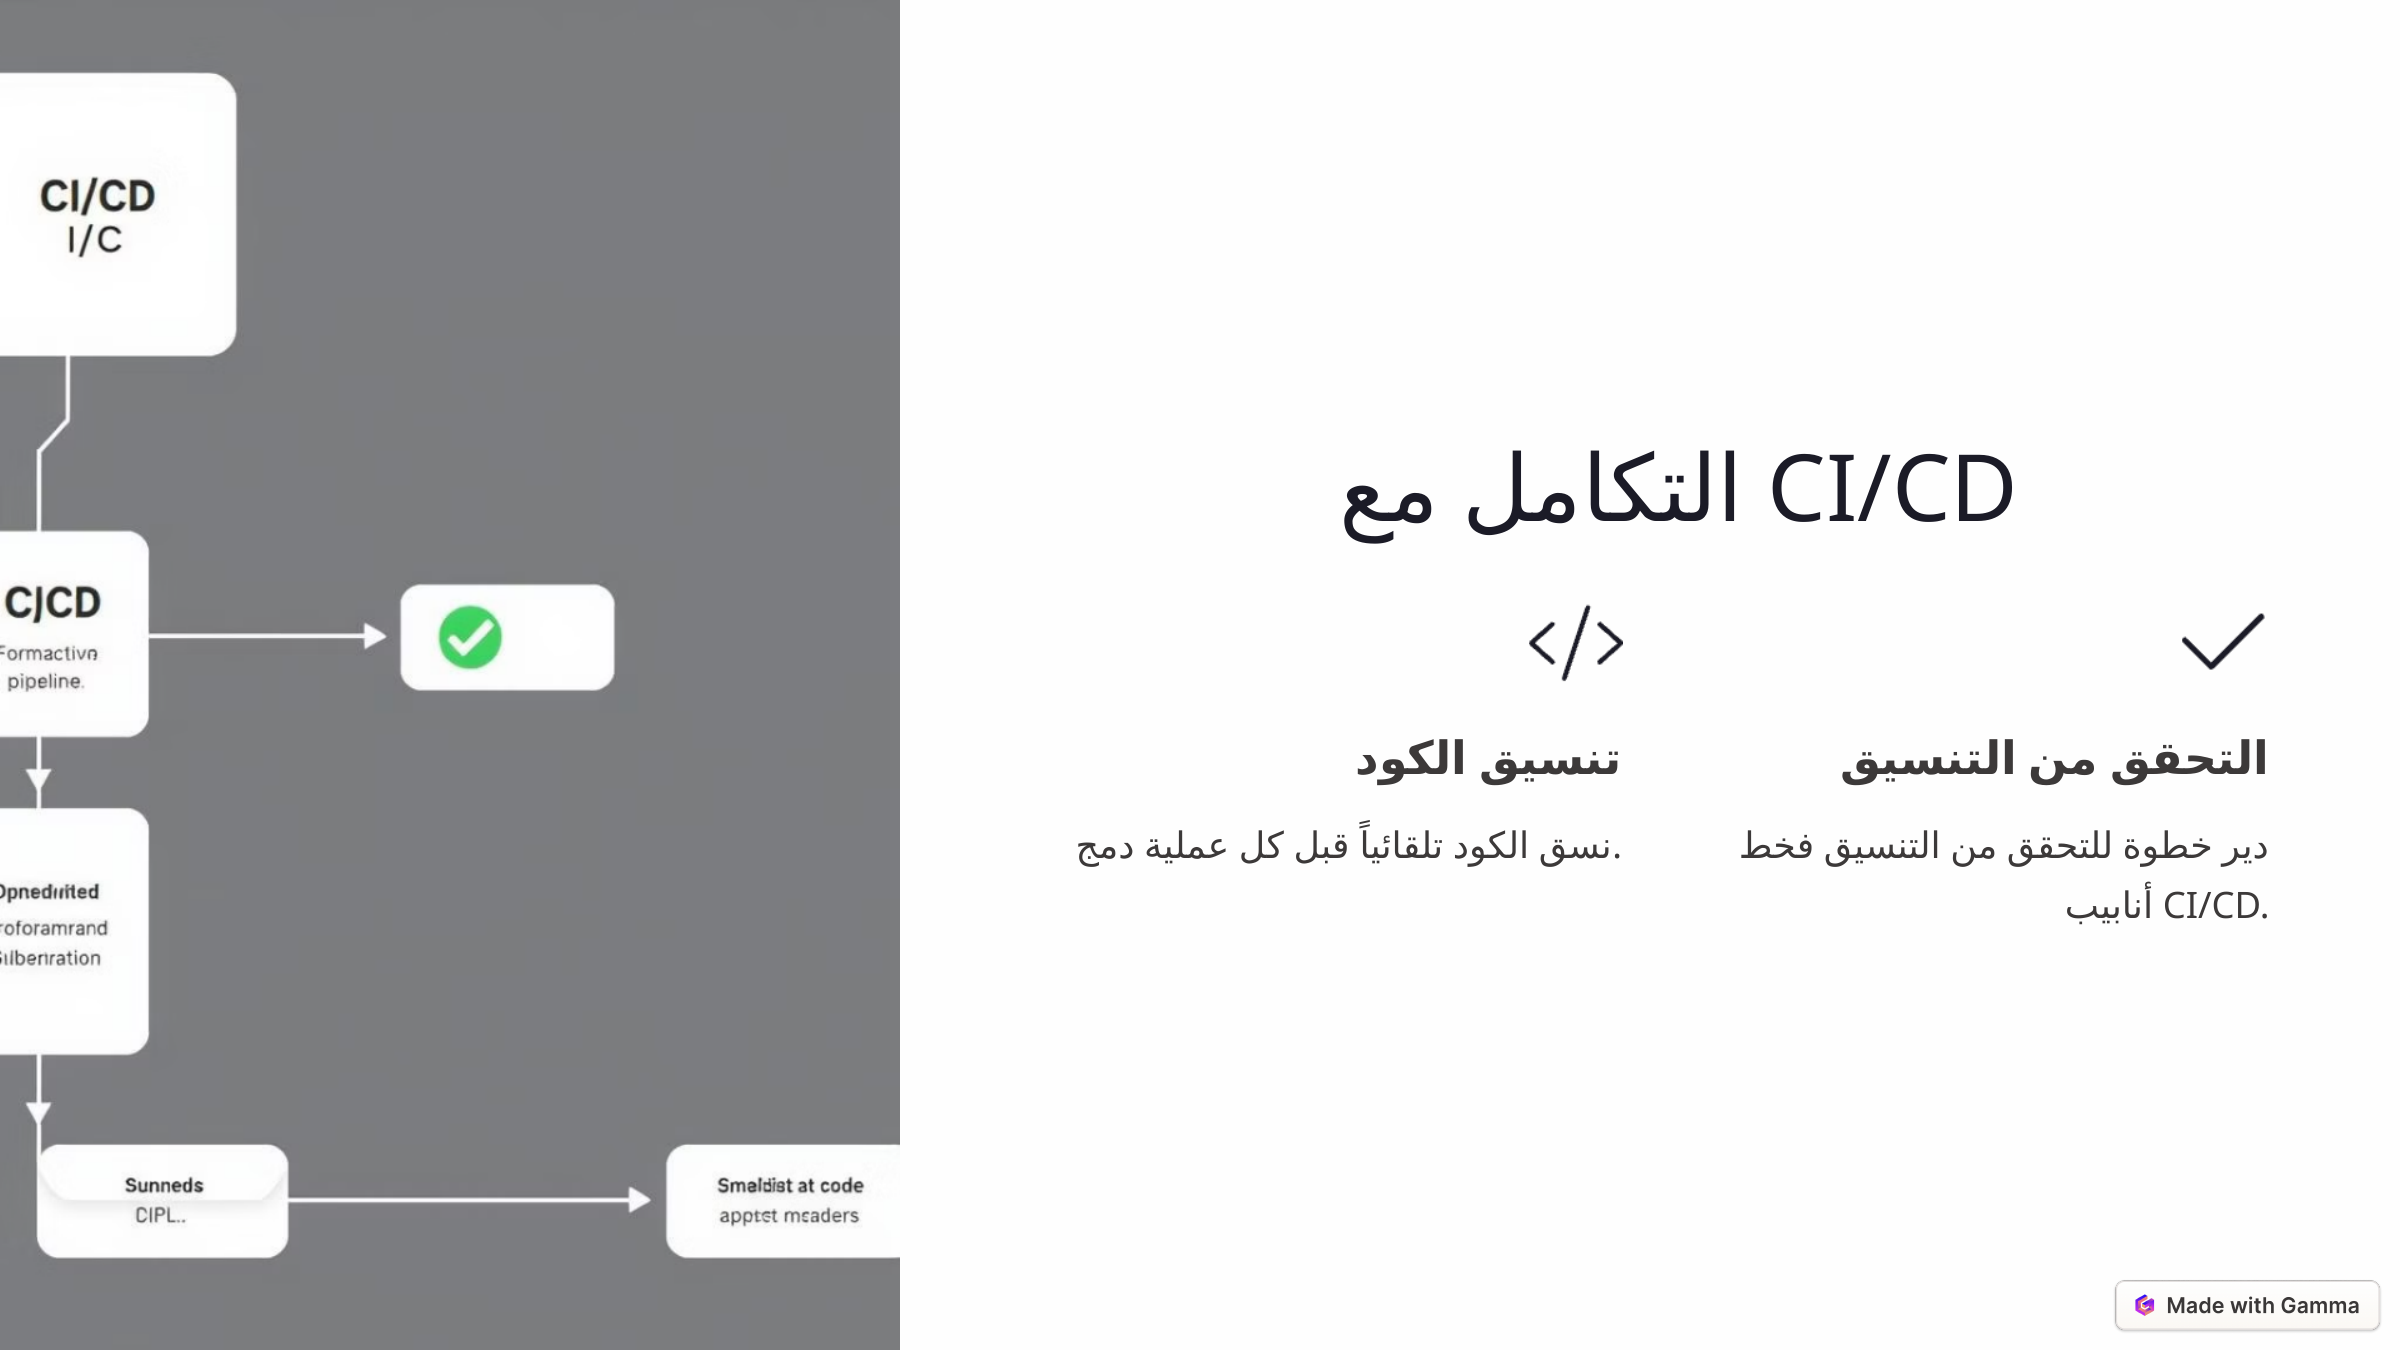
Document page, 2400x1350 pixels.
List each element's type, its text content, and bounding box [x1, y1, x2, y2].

picture [2106, 1271, 2389, 1339]
text_box التكامل مع CI/CD [1339, 424, 2270, 541]
picture [0, 0, 900, 1350]
picture [2176, 596, 2270, 690]
text_box دير خطوة للتحقق من التنسيق فخط أنابيب CI/CD. [1677, 806, 2270, 926]
picture [1529, 596, 1623, 690]
text_box نسق الكود تلقائياً قبل كل عملية دمج. [1030, 806, 1623, 867]
text_box التحقق من التنسيق [1804, 726, 2270, 785]
text_box تنسيق الكود [1156, 726, 1623, 785]
